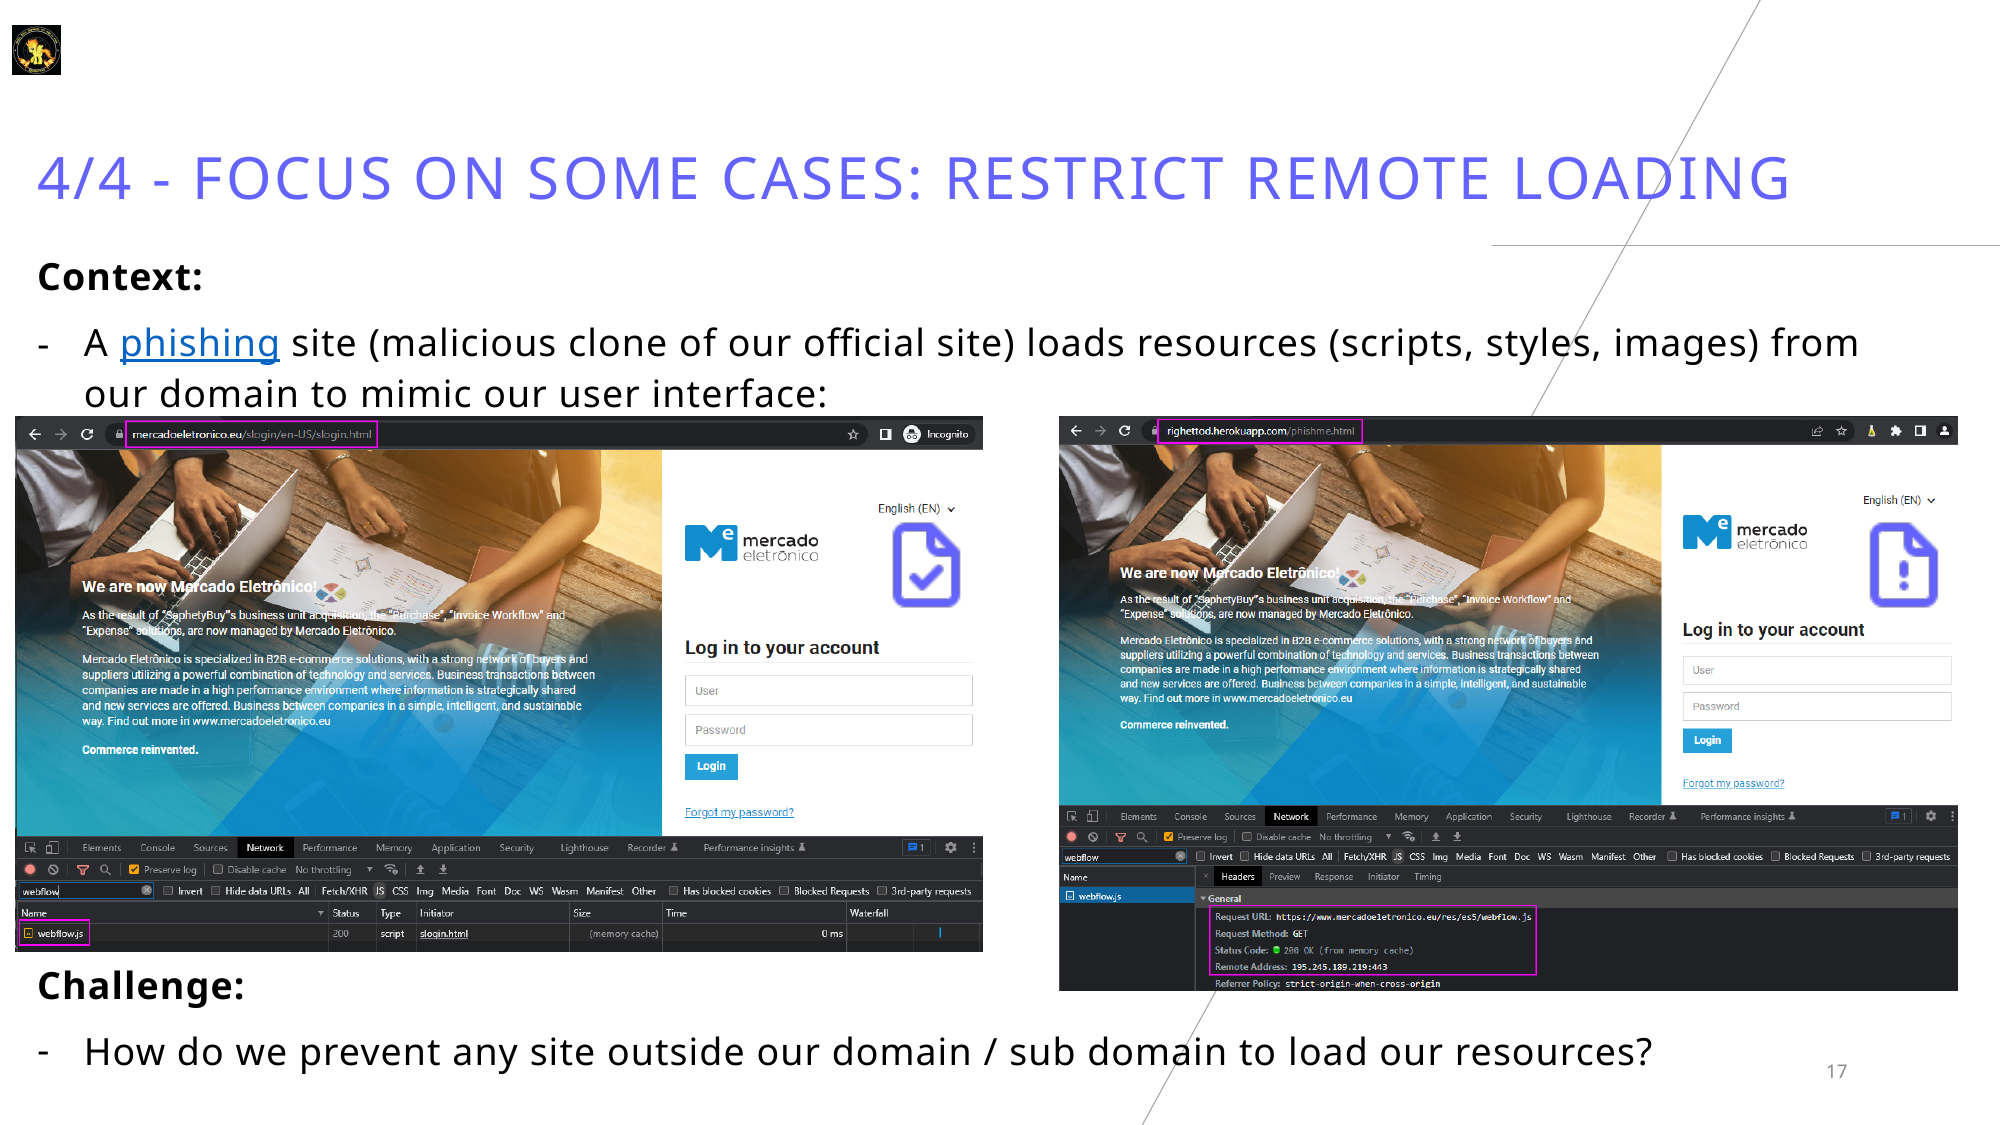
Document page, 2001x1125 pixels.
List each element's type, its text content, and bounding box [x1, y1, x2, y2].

slide_number 17 [1412, 1042, 1863, 1103]
title 4/4 - Focus on some cases: Restrict remote loading [22, 22, 1944, 220]
list Context: A phishing site (malicious clone of our official site) loads resources (scripts, styles, images) from our domain to mimic our user interface: Challenge: How do we prevent any site outside our domain / sub domain to load our resources? [22, 245, 1955, 991]
picture [15, 416, 983, 952]
picture [12, 25, 61, 75]
picture [1059, 416, 1958, 991]
